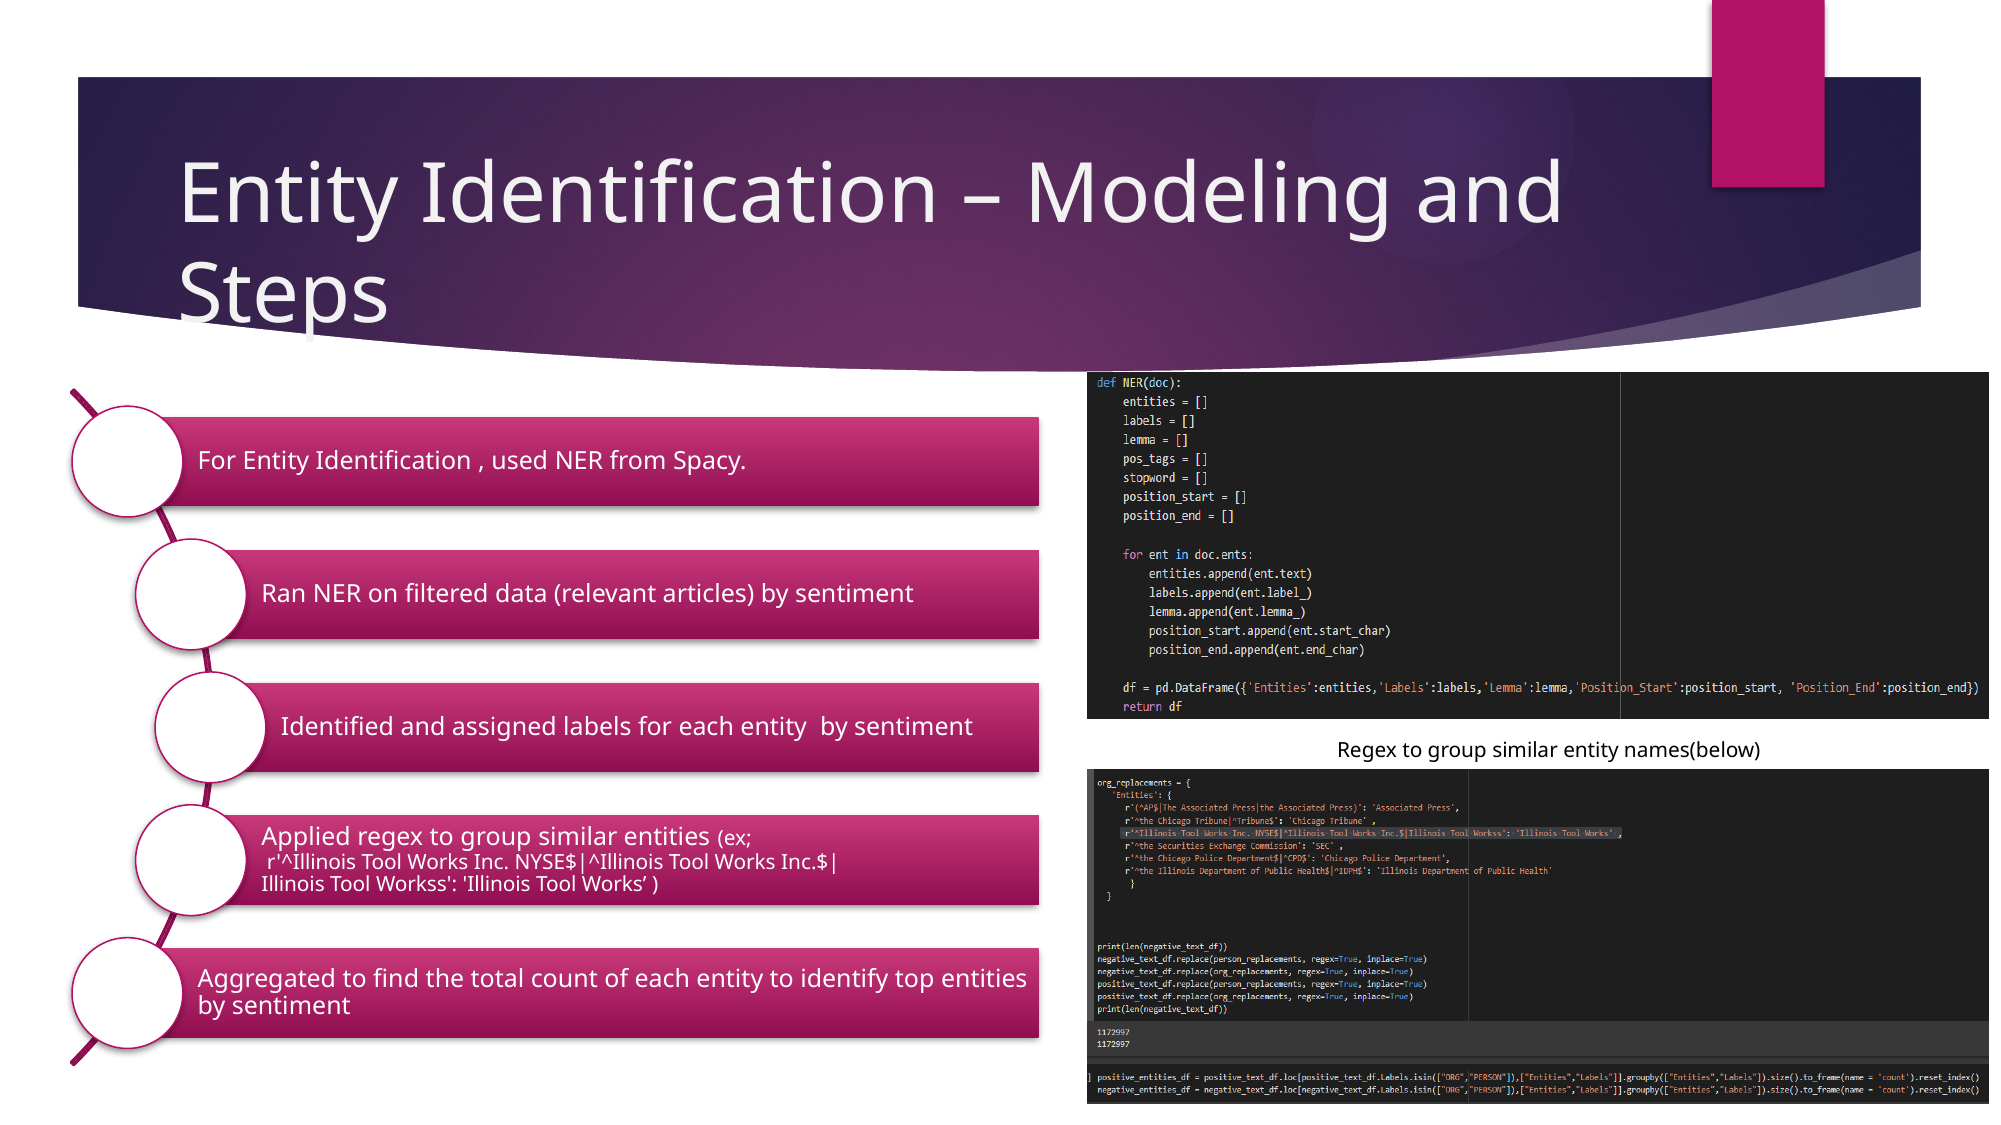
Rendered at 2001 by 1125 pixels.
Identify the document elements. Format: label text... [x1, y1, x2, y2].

text_box Entity Identification – Modeling and Steps [162, 132, 1729, 347]
text_box Regex to group similar entity names(below) [1322, 729, 1866, 767]
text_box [60, 372, 1049, 1082]
picture [1086, 372, 1989, 719]
picture [1086, 769, 1989, 1104]
